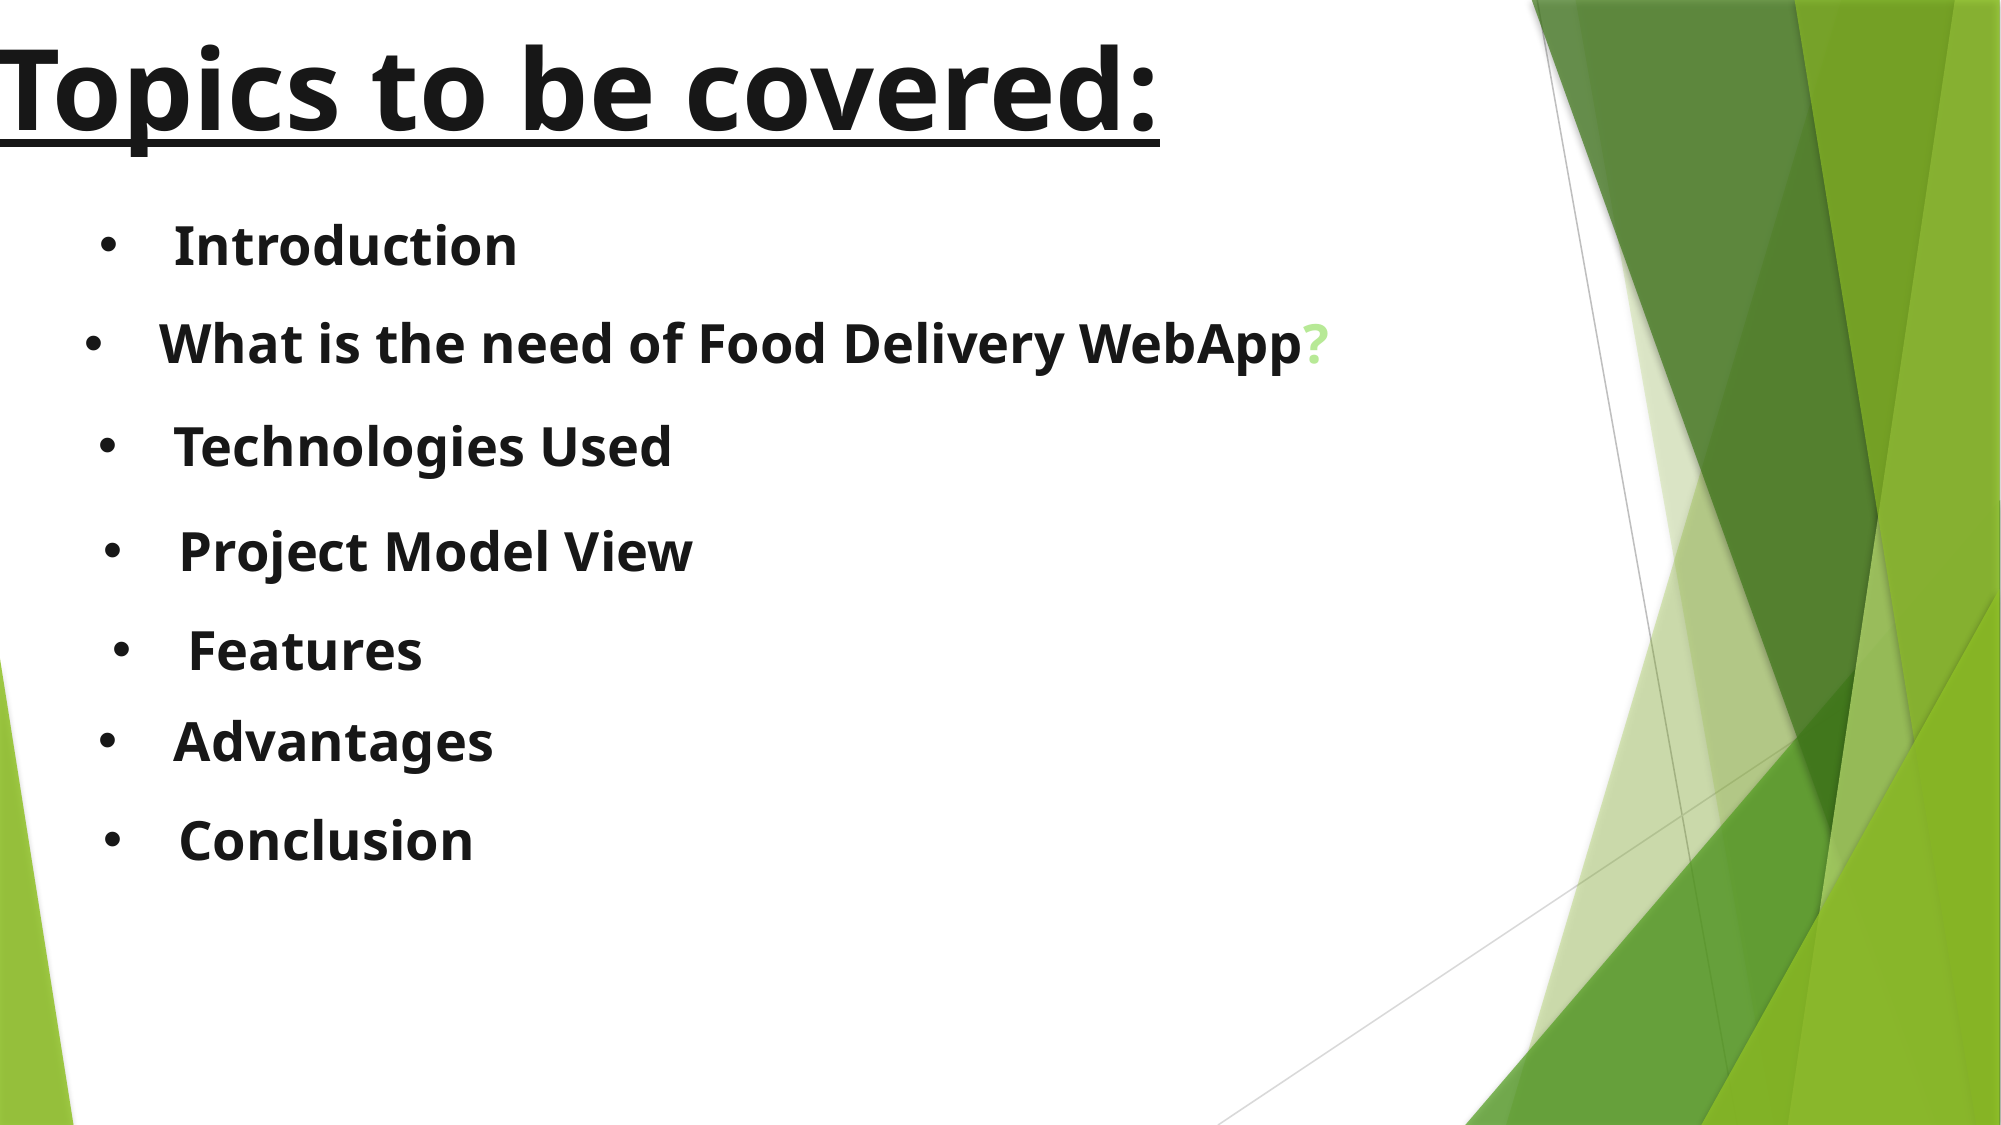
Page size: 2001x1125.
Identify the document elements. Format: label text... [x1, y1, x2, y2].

text_box Features [97, 608, 439, 689]
text_box Technologies Used [83, 404, 689, 485]
text_box Introduction [84, 203, 535, 284]
text_box Topics to be covered: [0, 10, 1175, 161]
text_box Conclusion [88, 798, 491, 879]
text_box Project Model View [88, 509, 710, 590]
text_box Advantages [83, 699, 510, 780]
text_box What is the need of Food Delivery WebApp? [0, 302, 1467, 383]
